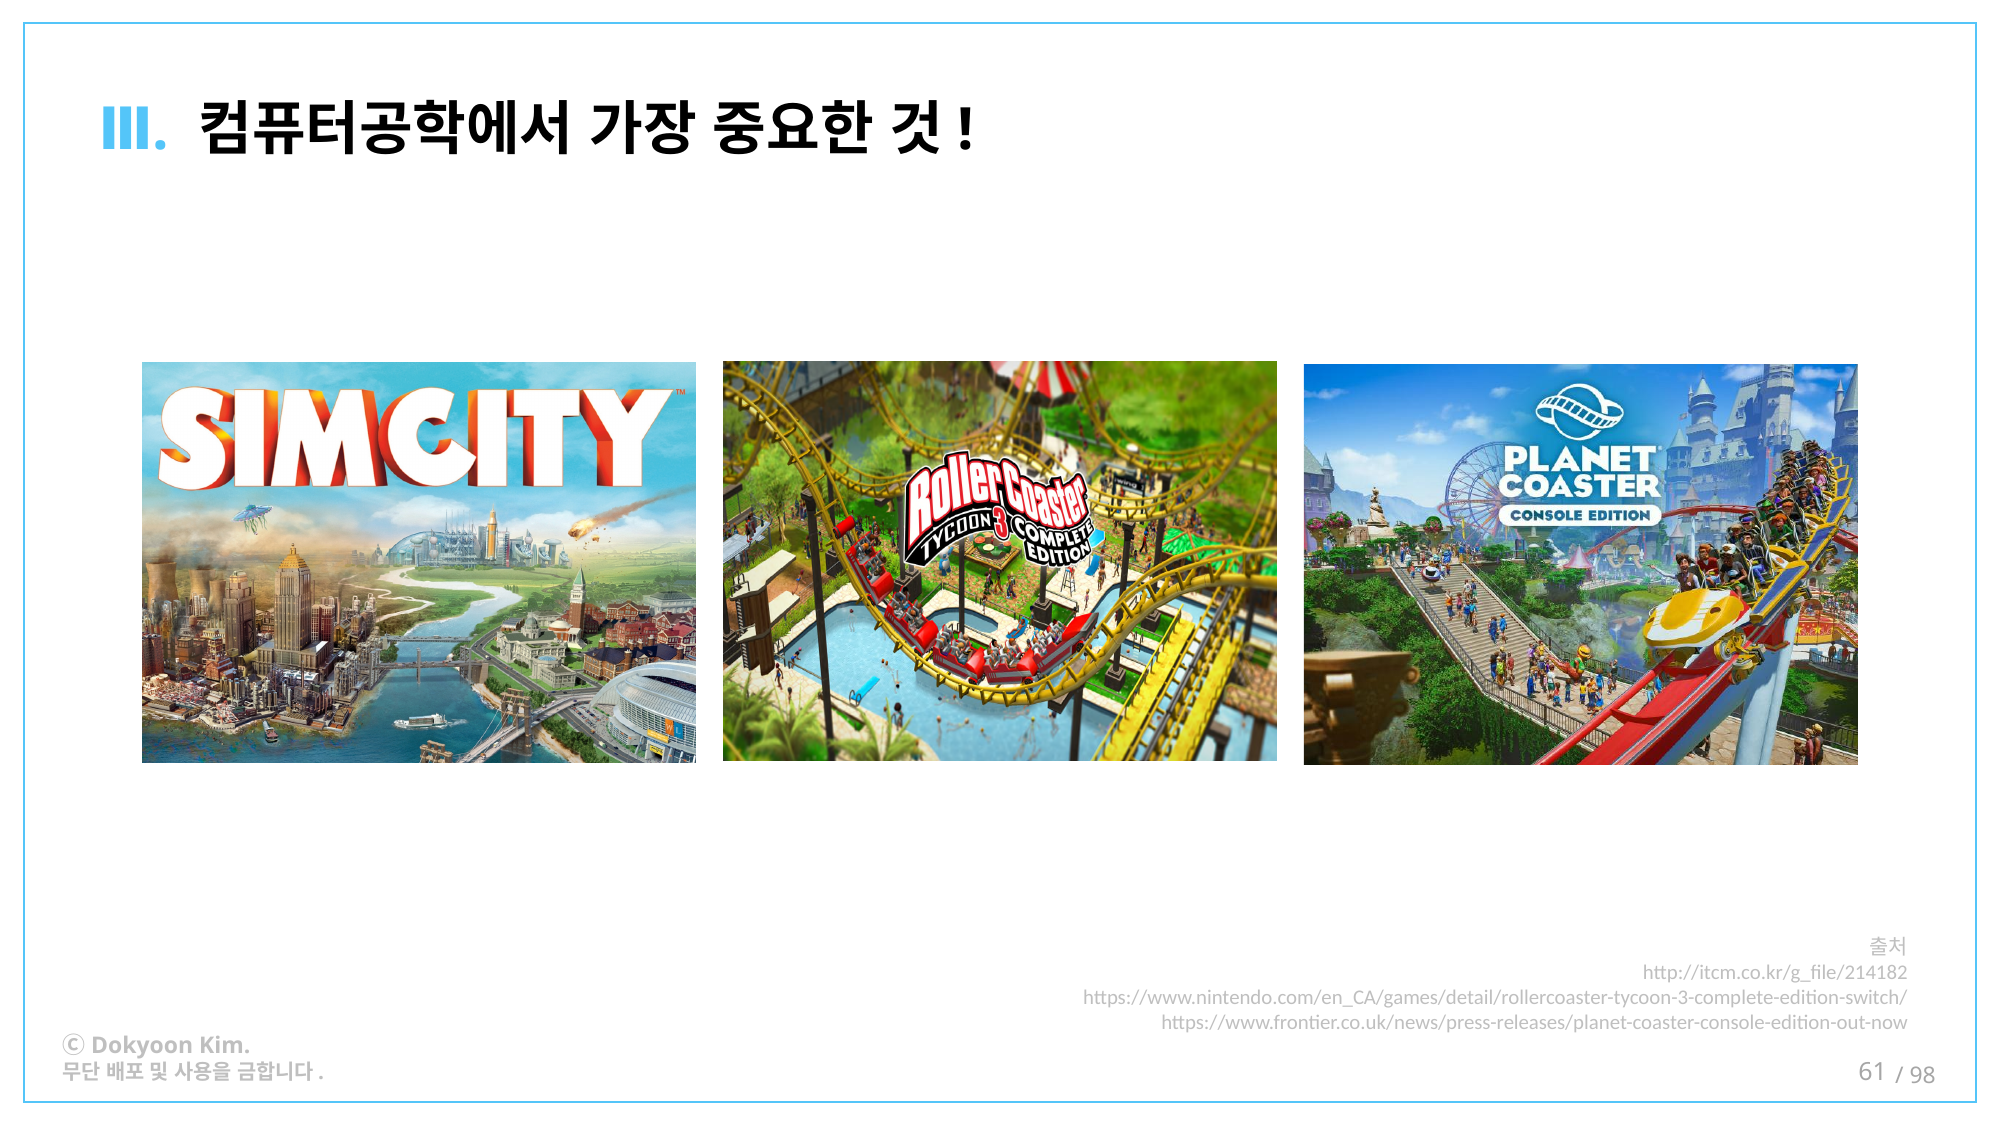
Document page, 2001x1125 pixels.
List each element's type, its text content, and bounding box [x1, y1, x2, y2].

text_box 출처 http://itcm.co.kr/g_file/214182 https://www.nintendo.com/en_CA/games/detail/rollercoaster-tycoon-3-complete-edition-switch/ https://www.frontier.co.uk/news/press-releases/planet-coaster-console-edition-out-now [1068, 926, 1923, 1042]
slide_number 61 [1451, 1042, 1902, 1103]
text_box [141, 361, 1858, 765]
text_box Ⅲ. 컴퓨터공학에서 가장 중요한 것! [83, 83, 1238, 170]
